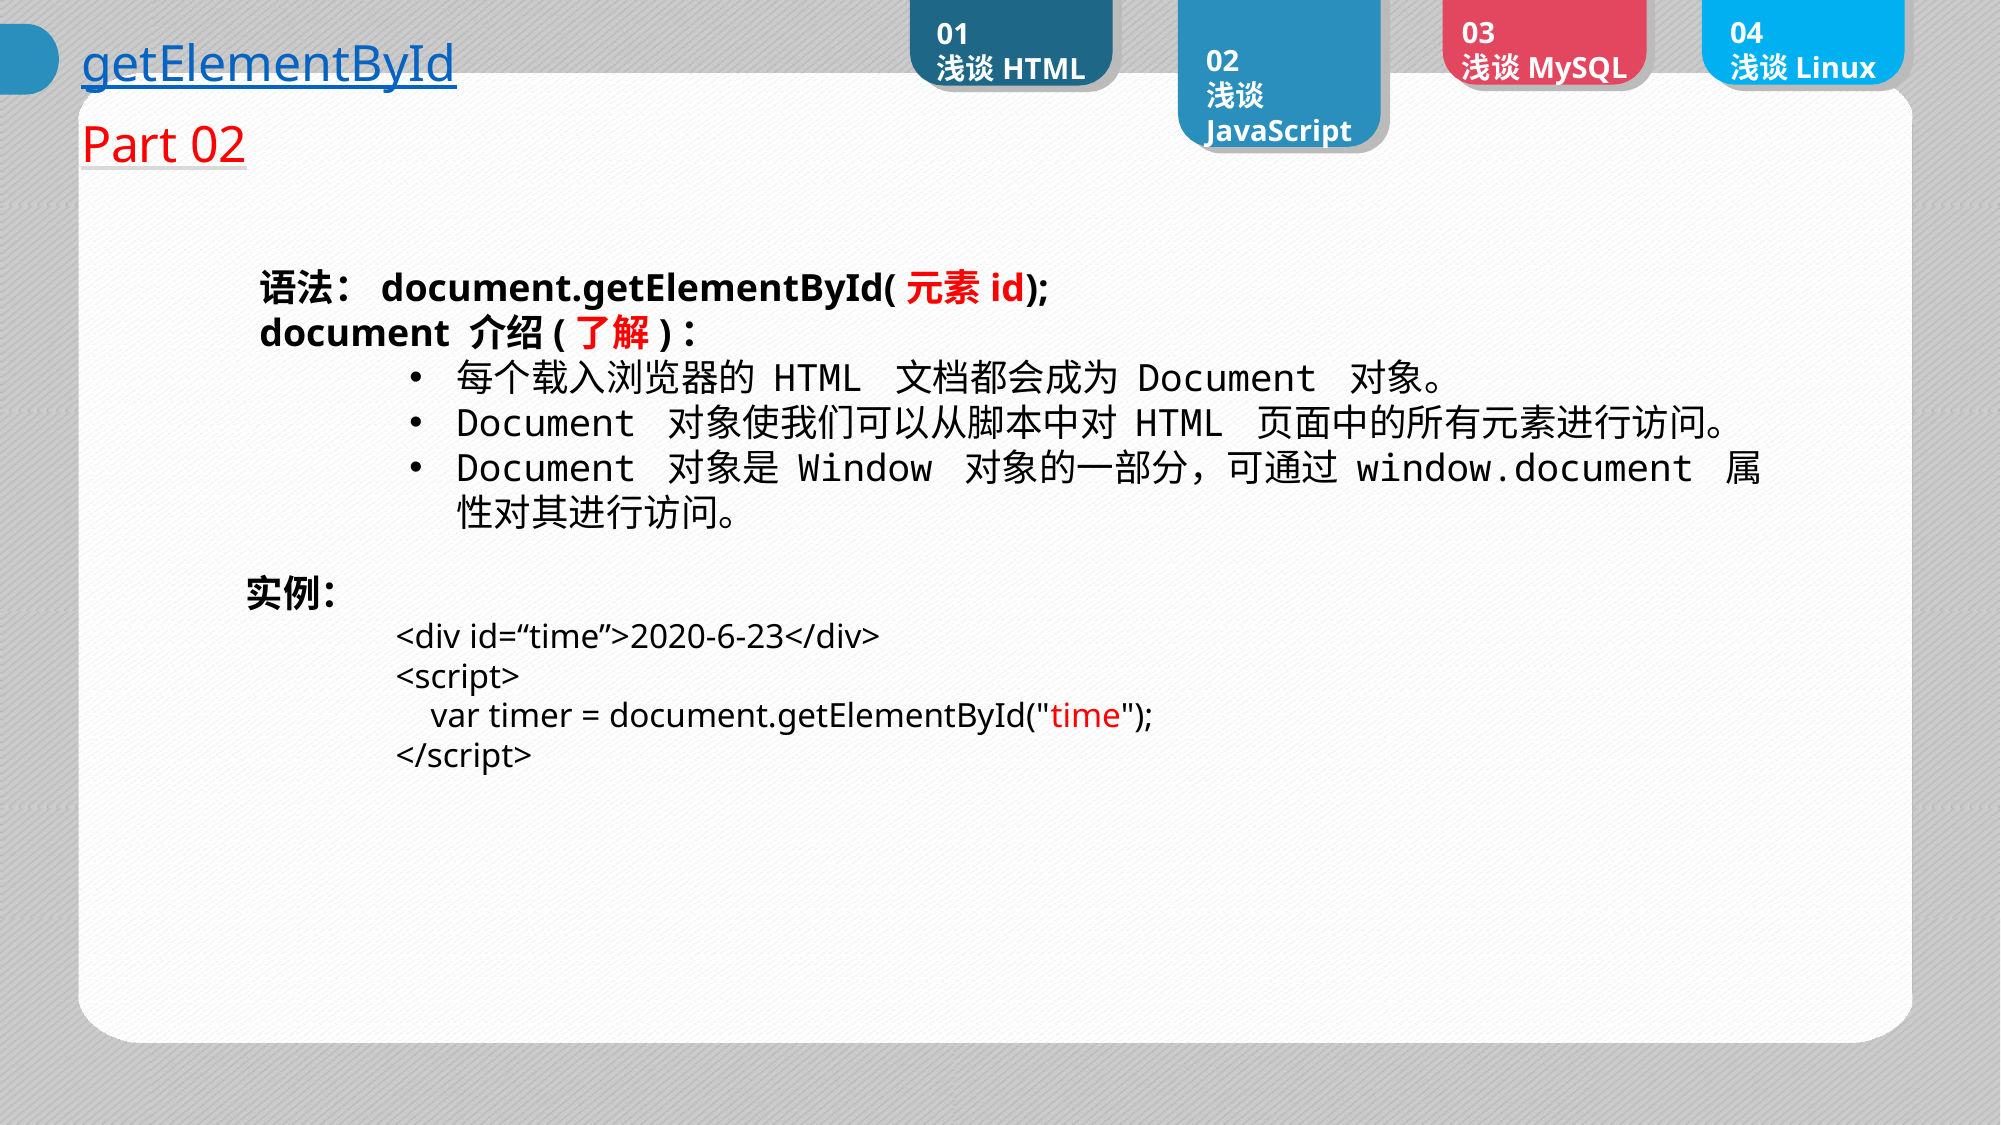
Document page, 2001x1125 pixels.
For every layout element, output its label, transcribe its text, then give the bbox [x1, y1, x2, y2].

text_box 02 浅谈JavaScript [1177, 0, 1381, 147]
text_box 04 浅谈Linux [1701, 0, 1905, 85]
text_box 语法：document.getElementById(元素id); document 介绍(了解)： 每个载入浏览器的 HTML 文档都会成为 Document 对象。 Document 对象使我们可以从脚本中对 HTML 页面中的所有元素进行访问。 Document 对象是 Window 对象的一部分，可通过 window.document 属性对其进行访问。 [244, 256, 1797, 542]
text_box [929, 0, 1122, 93]
text_box [0, 23, 9, 95]
text_box [1721, 0, 1914, 92]
text_box [1198, 0, 1391, 154]
picture [0, 0, 2001, 1125]
text_box [1460, 0, 1655, 92]
text_box 03 浅谈MySQL [1442, 0, 1647, 85]
text_box 实例： <div id=“time”>2020-6-23</div> <script> var timer = document.getElementById("time"); </script> [230, 562, 1797, 827]
text_box 01 浅谈HTML [909, 0, 1113, 86]
text_box getElementById Part 02 [9, 18, 524, 173]
